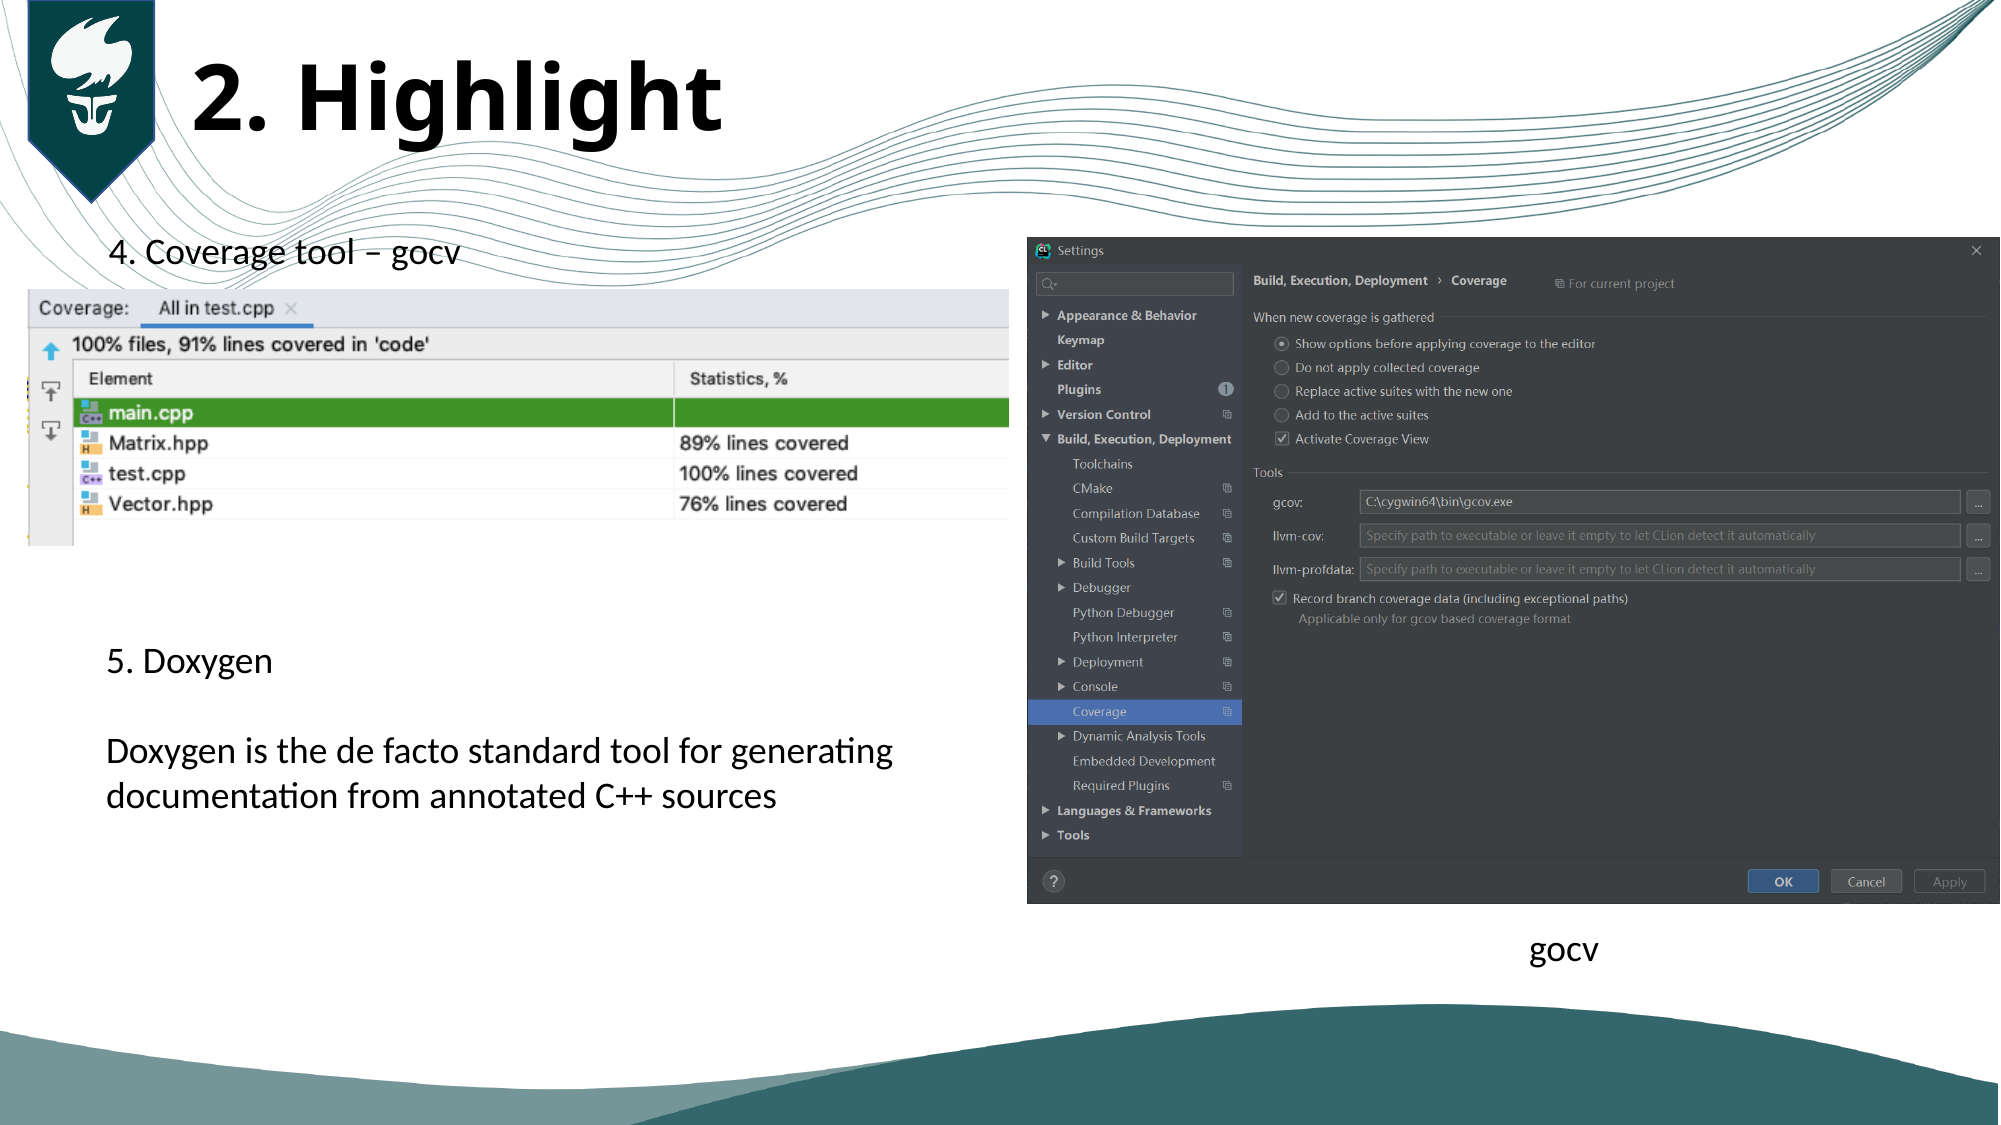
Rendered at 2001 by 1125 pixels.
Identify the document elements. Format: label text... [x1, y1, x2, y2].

picture [1027, 237, 2000, 904]
text_box gocv [1514, 916, 1615, 976]
picture [27, 289, 1009, 546]
picture [0, 1004, 2000, 1125]
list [0, 0, 2000, 319]
text_box 5. Doxygen Doxygen is the de facto standard tool for generating documentation from annotated C++ sources [91, 628, 941, 824]
picture [51, 16, 132, 135]
